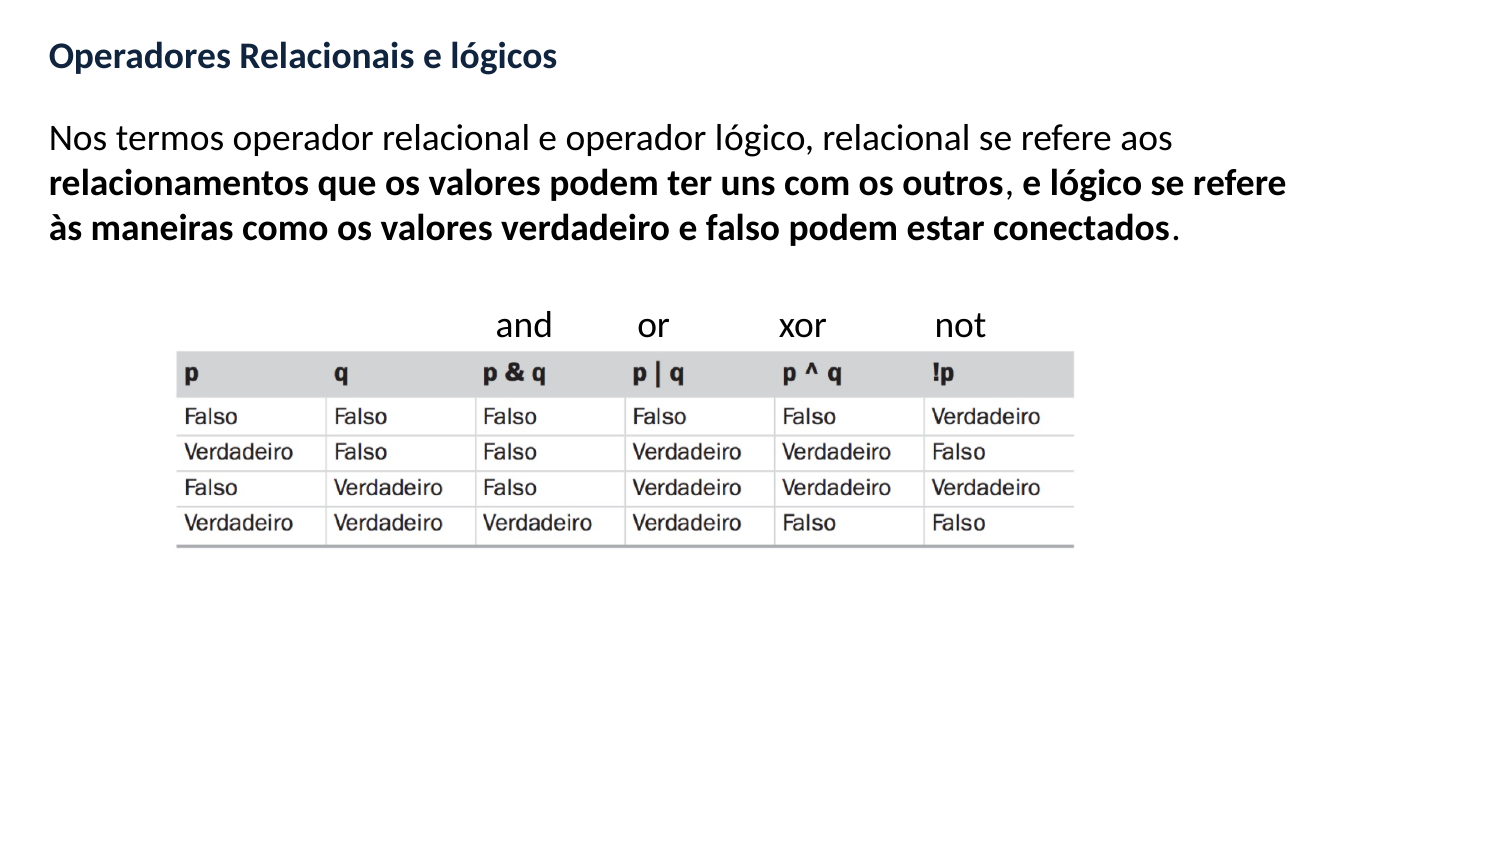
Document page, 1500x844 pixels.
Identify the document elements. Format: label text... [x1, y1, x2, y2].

text_box and [480, 292, 591, 339]
text_box xor [764, 292, 874, 339]
picture [161, 340, 1099, 556]
text_box not [919, 292, 1030, 339]
text_box or [622, 292, 732, 339]
text_box Nos termos operador relacional e operador lógico, relacional se refere aos relacionamentos que os valores podem ter uns com os outros, e lógico se refere às maneiras como os valores verdadeiro e falso podem estar conectados. [34, 105, 1324, 256]
text_box Operadores Relacionais e lógicos [34, 23, 1087, 84]
